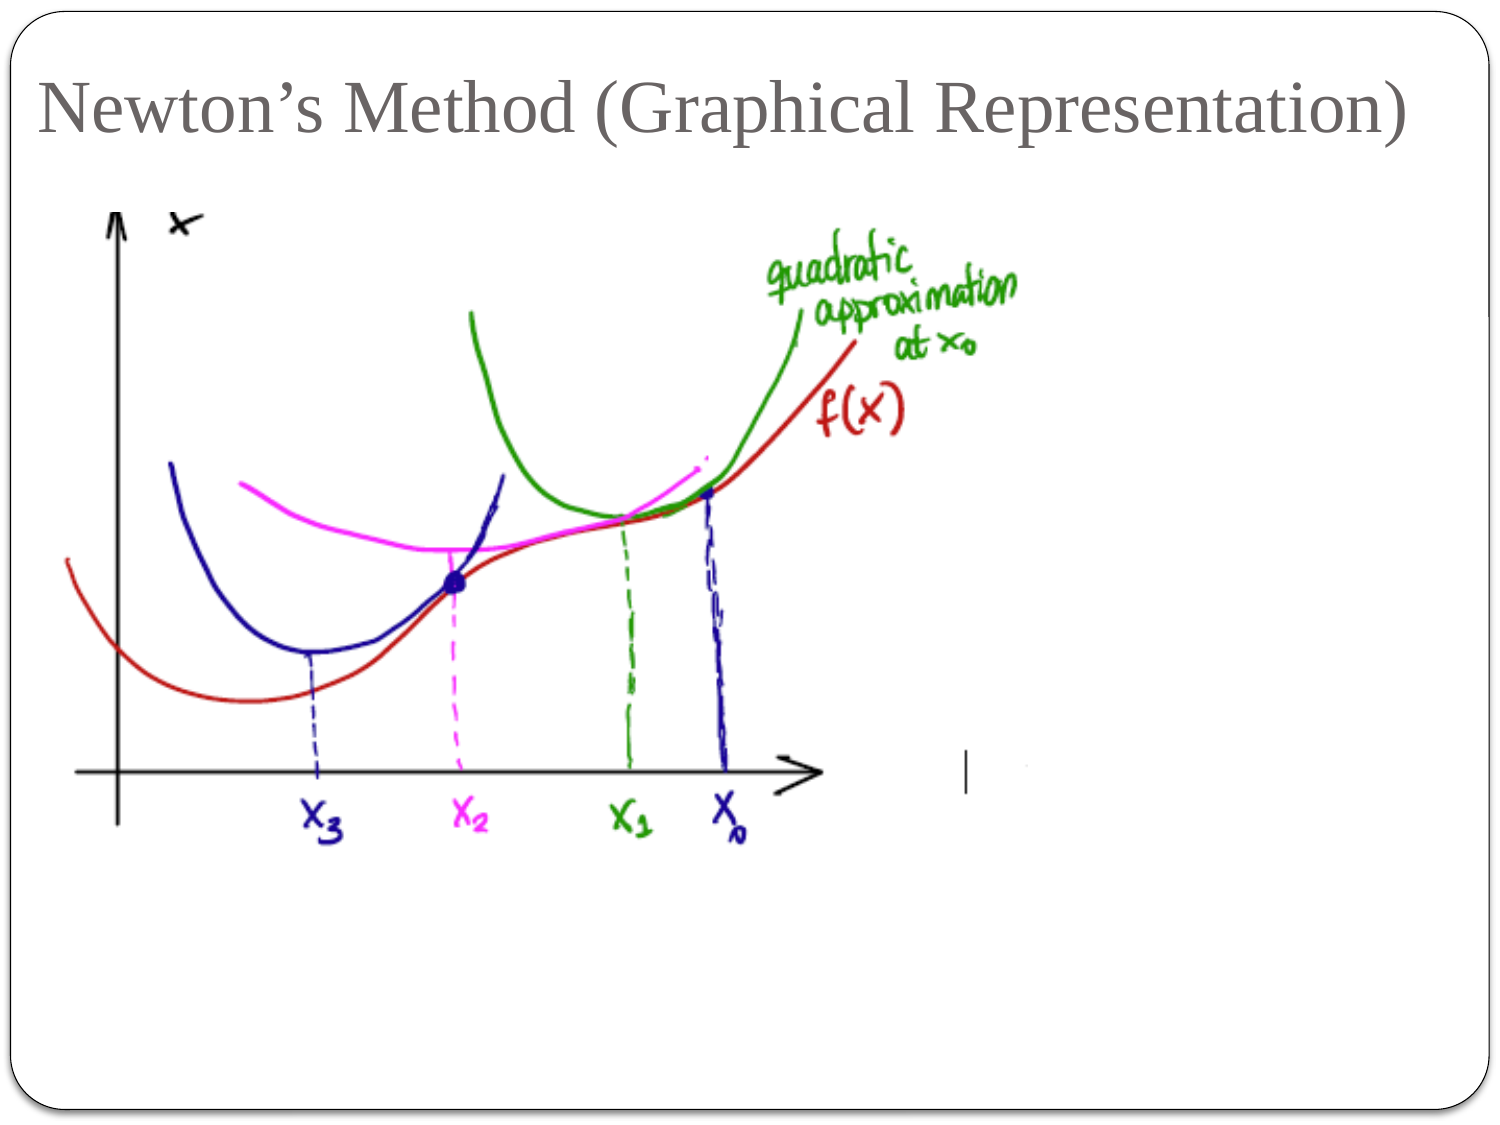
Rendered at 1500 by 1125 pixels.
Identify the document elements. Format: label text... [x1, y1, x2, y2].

picture [27, 212, 1028, 855]
text_box Newton’s Method (Graphical Representation) [22, 49, 1500, 155]
